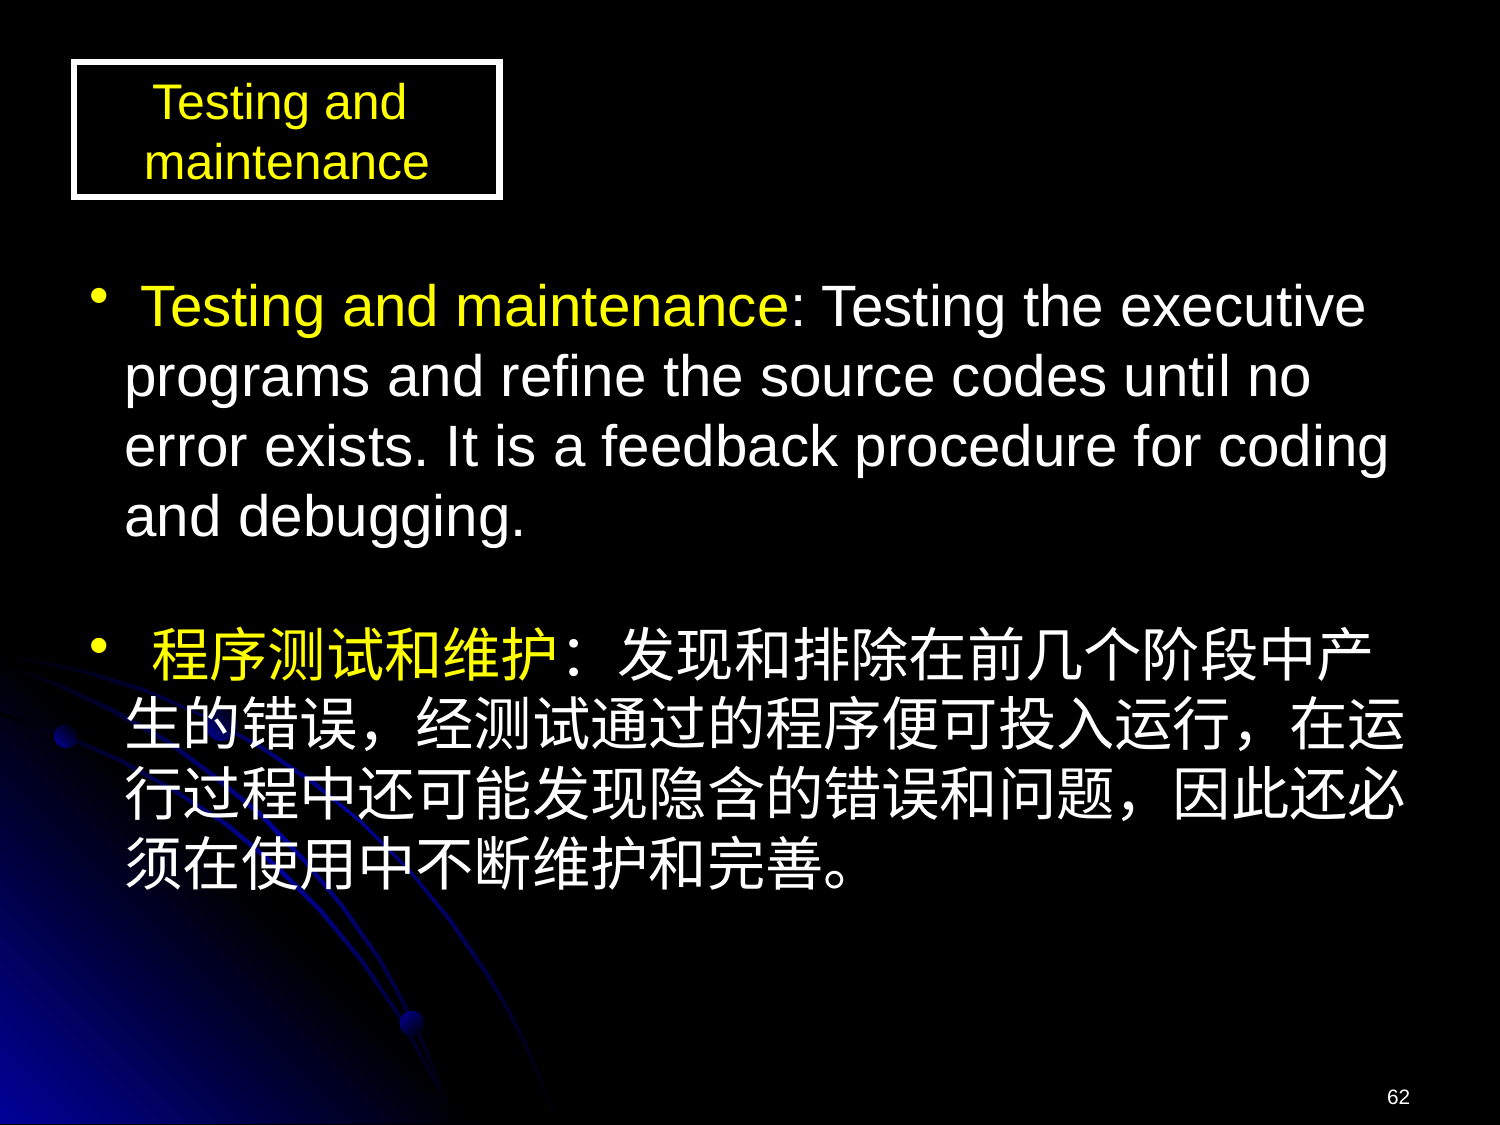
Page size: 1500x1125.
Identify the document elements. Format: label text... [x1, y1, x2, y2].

text_box Testing and maintenance [74, 61, 500, 197]
text_box Testing and maintenance: Testing the executive programs and refine the source codes until no error exists. It is a feedback procedure for coding and debugging. 程序测试和维护：发现和排除在前几个阶段中产生的错误，经测试通过的程序便可投入运行，在运行过程中还可能发现隐含的错误和问题，因此还必须在使用中不断维护和完善。 [74, 260, 1444, 905]
slide_number 62 [1074, 1051, 1425, 1125]
